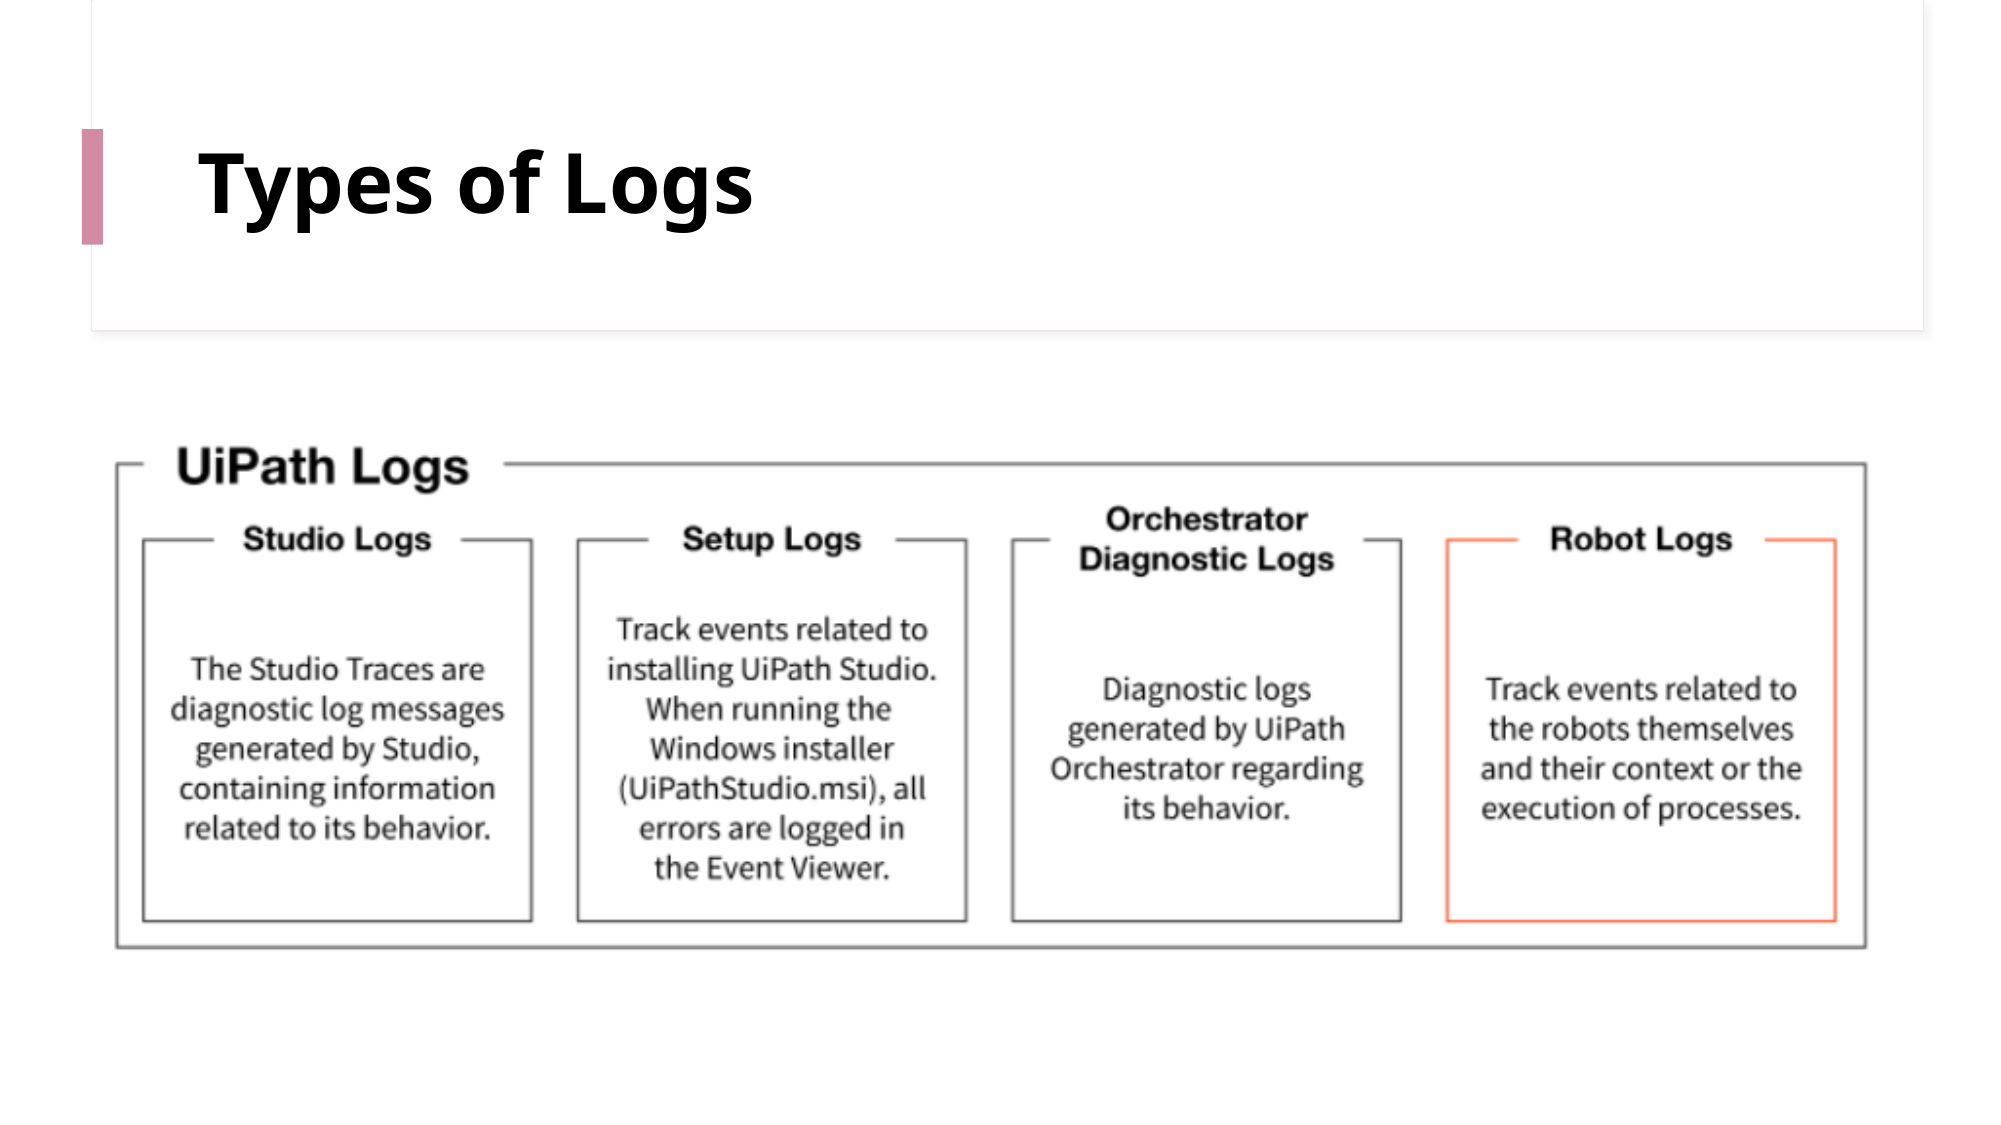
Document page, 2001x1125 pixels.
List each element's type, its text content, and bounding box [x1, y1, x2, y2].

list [80, 421, 1900, 981]
title Types of Logs [183, 90, 1851, 284]
